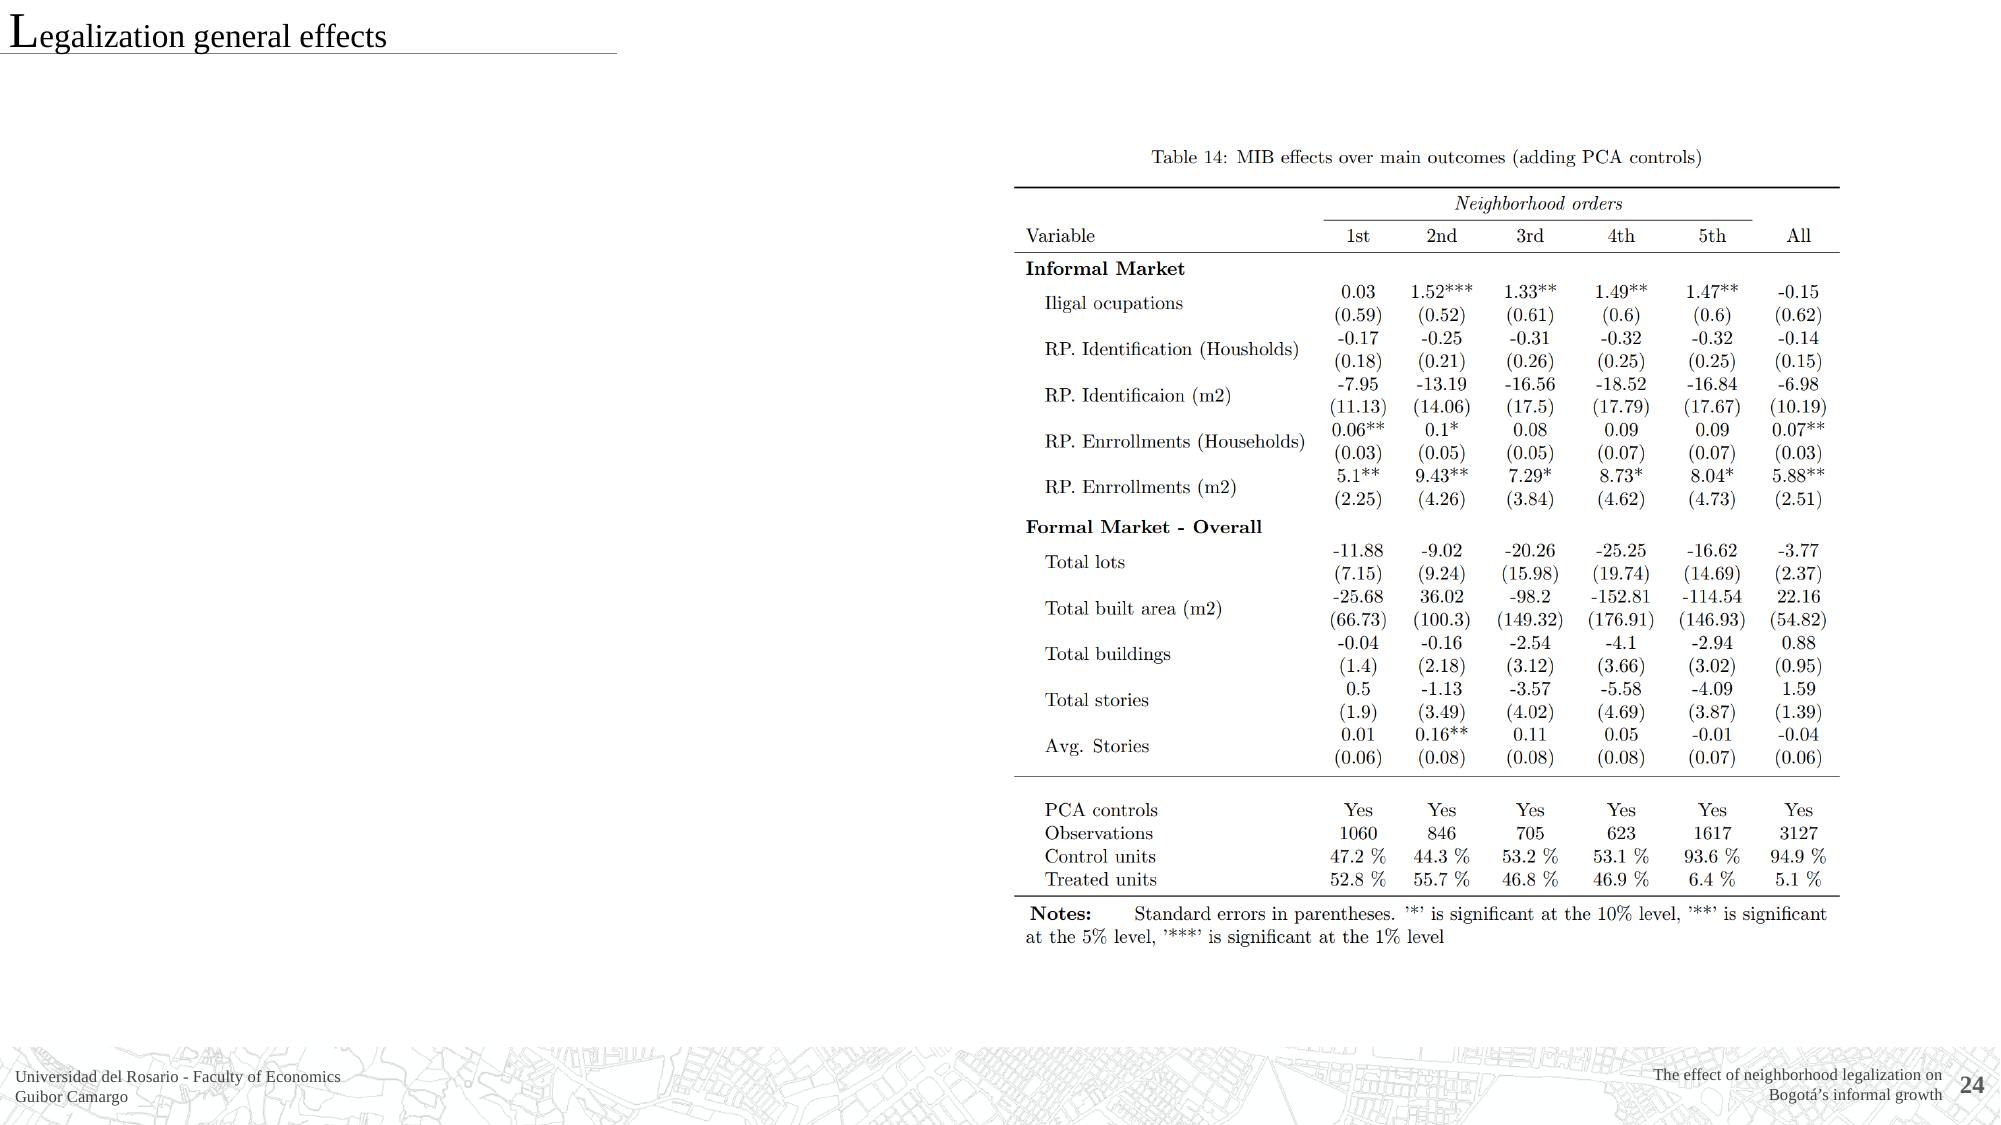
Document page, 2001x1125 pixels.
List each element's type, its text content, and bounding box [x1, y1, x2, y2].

picture [1009, 132, 1850, 957]
text_box Legalization general effects [0, 0, 849, 65]
picture [0, 1047, 2000, 1125]
